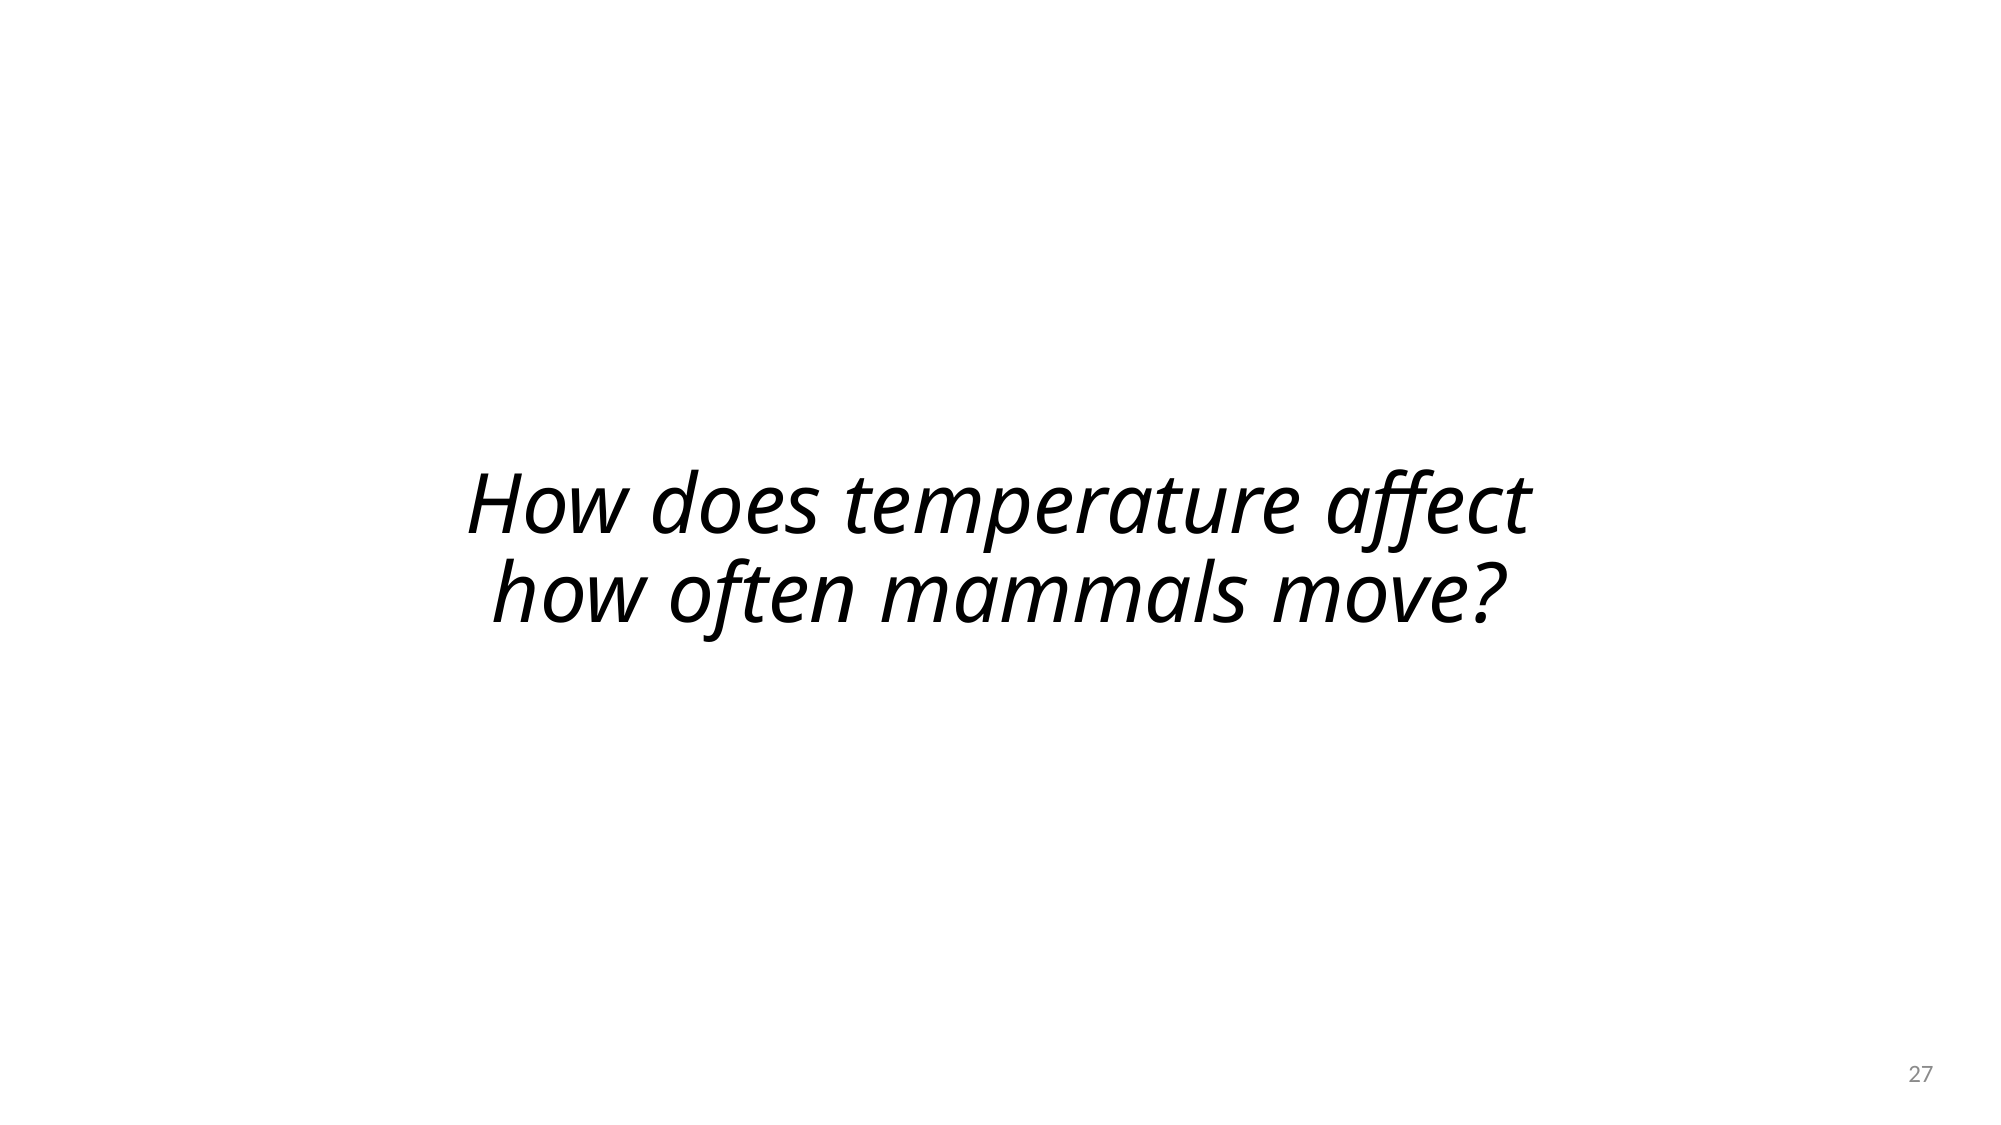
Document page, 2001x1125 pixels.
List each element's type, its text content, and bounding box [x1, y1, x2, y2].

title How does temperature affect how often mammals move? [136, 280, 1862, 749]
slide_number 27 [1830, 1042, 1949, 1103]
